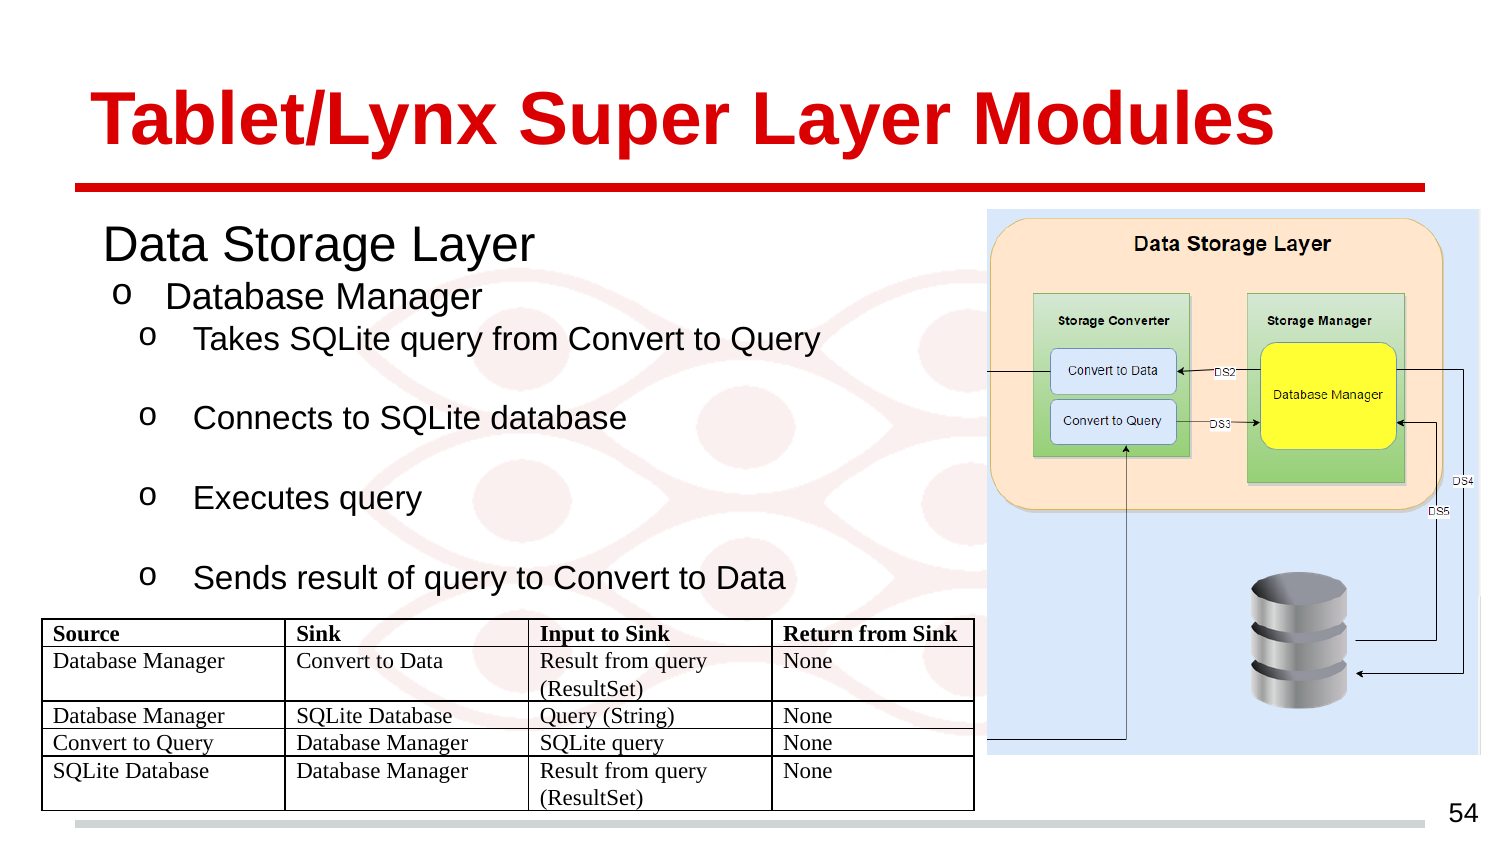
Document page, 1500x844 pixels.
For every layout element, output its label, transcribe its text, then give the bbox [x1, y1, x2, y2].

slide_number ‹#› [1403, 779, 1494, 844]
table_header Input to Sink [529, 620, 771, 646]
table_header Return from Sink [773, 620, 973, 646]
table_cell Database Manager [286, 729, 528, 755]
table_cell Database Manager [43, 702, 284, 728]
table_cell SQLite query [529, 729, 771, 755]
table_cell None [773, 729, 973, 755]
table_cell None [773, 647, 973, 700]
table_header Sink [286, 620, 528, 646]
picture [987, 209, 1481, 755]
table_cell Convert to Data [286, 647, 528, 700]
table_cell SQLite Database [286, 702, 528, 728]
table_cell Query (String) [529, 702, 771, 728]
list Data Storage Layer Database Manager Takes SQLite query from Convert to Query Connects to SQLite database Executes query Sends result of query to Convert to Data [75, 196, 875, 618]
table_header Source [43, 620, 284, 646]
table_cell Convert to Query [43, 729, 284, 755]
title Tablet/Lynx Super Layer Modules [75, 33, 1425, 175]
table_cell Database Manager [286, 757, 528, 810]
table_cell Result from query (ResultSet) [529, 757, 771, 810]
table_cell None [773, 702, 973, 728]
table_cell None [773, 757, 973, 810]
table_cell Database Manager [43, 647, 284, 700]
table_cell Result from query (ResultSet) [529, 647, 771, 700]
table_cell SQLite Database [43, 757, 284, 810]
